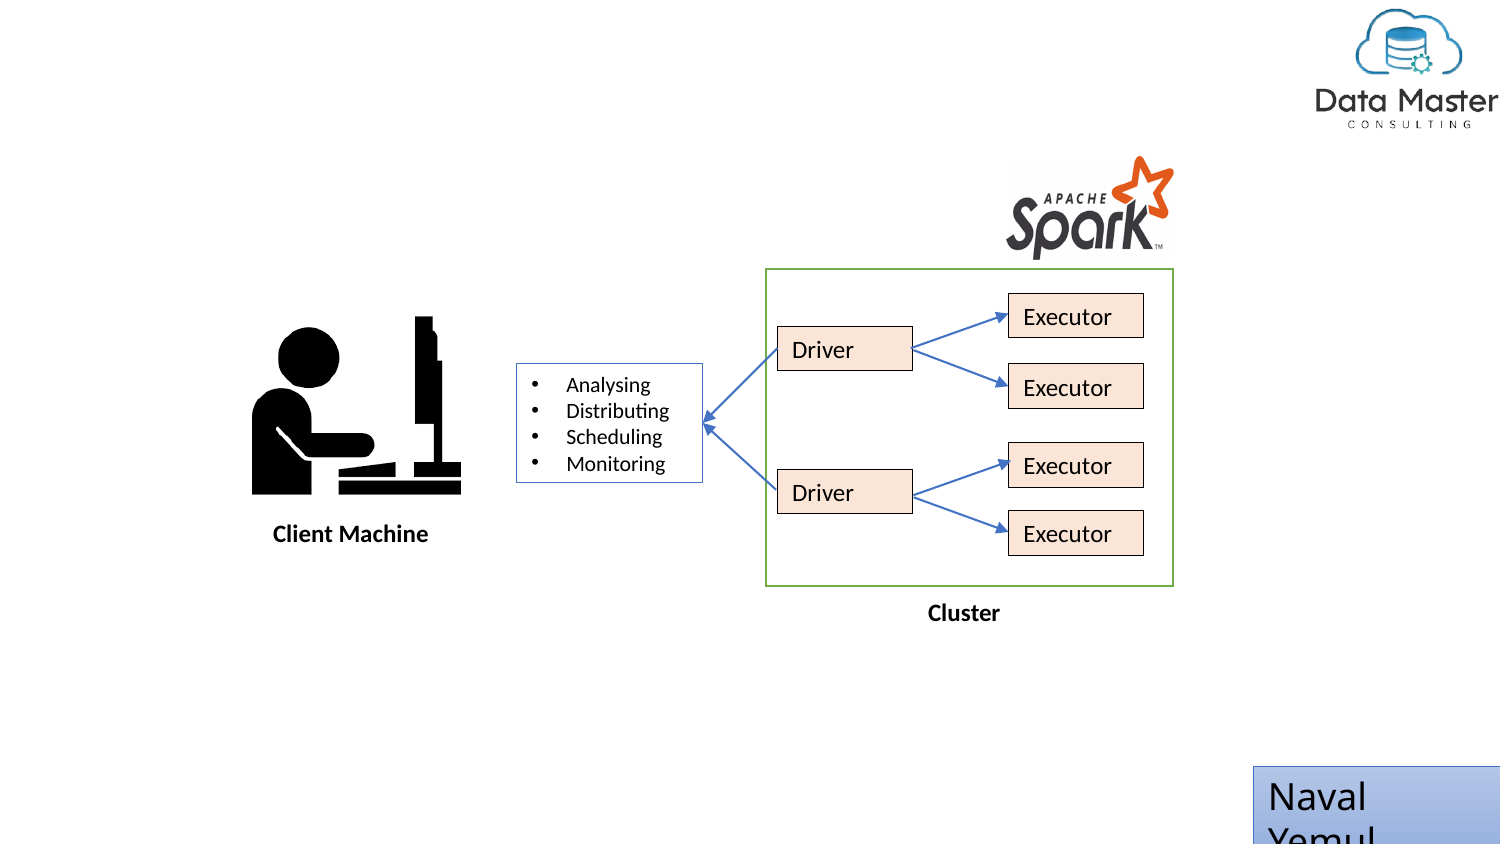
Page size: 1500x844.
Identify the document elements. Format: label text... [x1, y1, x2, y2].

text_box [913, 350, 1009, 387]
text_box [913, 497, 1009, 532]
picture [1311, 1, 1500, 134]
text_box Analysing Distributing Scheduling Monitoring [516, 363, 702, 483]
text_box Client Machine [258, 510, 467, 556]
text_box Executor [1008, 293, 1144, 338]
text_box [702, 348, 778, 424]
picture [252, 301, 461, 509]
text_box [910, 313, 1009, 349]
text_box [702, 423, 777, 490]
text_box Executor [1008, 442, 1144, 488]
text_box Executor [1008, 510, 1144, 556]
text_box [765, 268, 1174, 587]
text_box Cluster [913, 588, 1105, 634]
text_box Driver [777, 326, 913, 371]
text_box Driver [777, 469, 913, 514]
text_box Executor [1008, 363, 1144, 409]
text_box Naval Yemul [1253, 766, 1500, 844]
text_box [913, 460, 1012, 496]
picture [1006, 156, 1174, 260]
